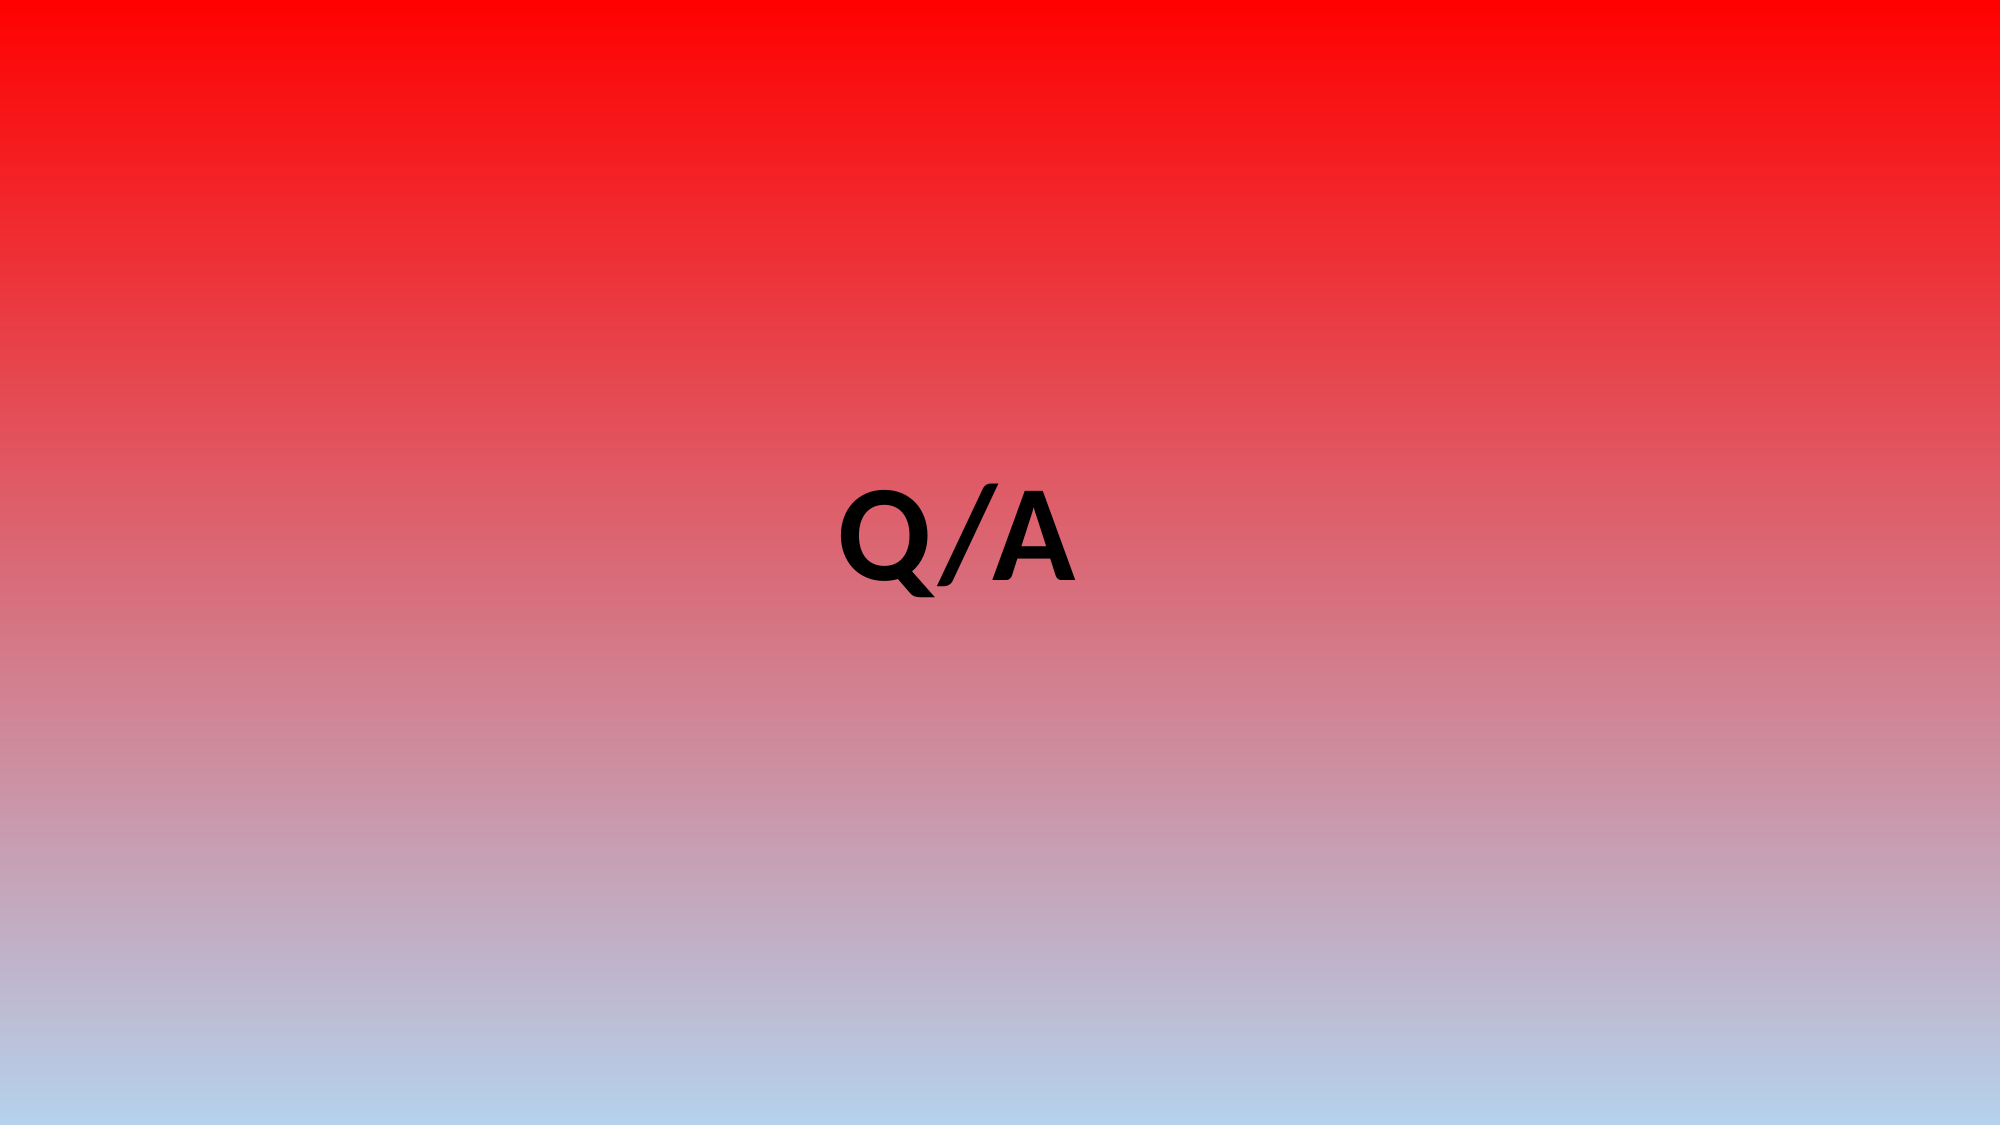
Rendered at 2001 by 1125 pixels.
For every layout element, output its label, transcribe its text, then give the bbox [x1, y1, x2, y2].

text_box Q/A [329, 435, 1584, 616]
